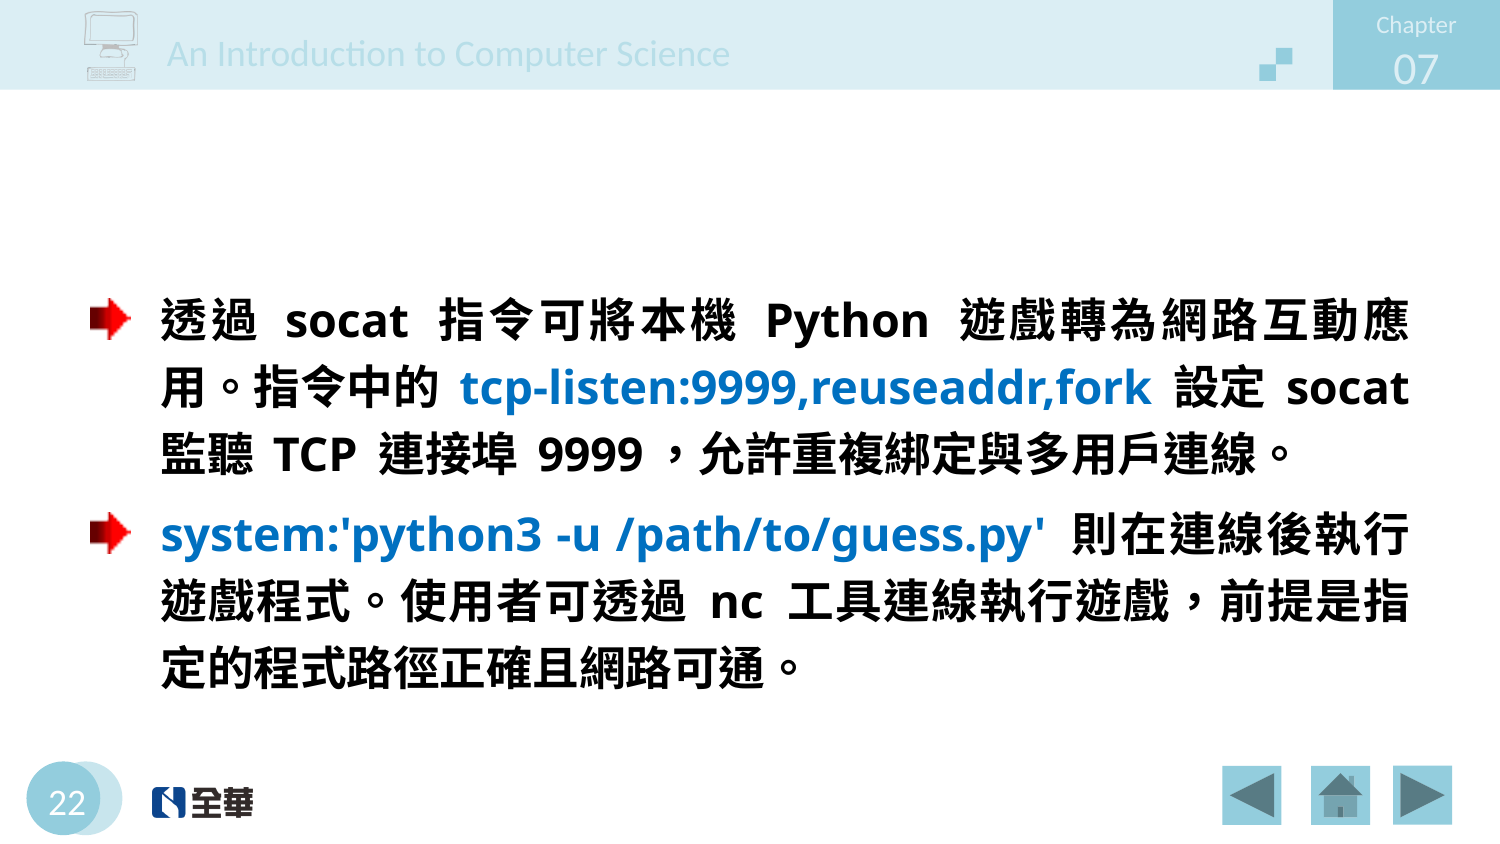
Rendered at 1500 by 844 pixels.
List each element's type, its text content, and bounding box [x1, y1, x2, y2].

picture [90, 298, 131, 340]
picture [84, 11, 138, 81]
picture [90, 512, 131, 554]
picture [152, 787, 253, 818]
list 透過 socat 指令可將本機 Python 遊戲轉為網路互動應用。指令中的 tcp-listen:9999,reuseaddr,fork 設定 socat 監聽 TCP 連接埠 9999，允許重複綁定與多用戶連線。 system:'python3 -u /path/to/guess.py' 則在連線後執行遊戲程式。使用者可透過 nc 工具連線執行遊戲，前提是指定的程式路徑正確且網路可通。 [75, 272, 1425, 754]
